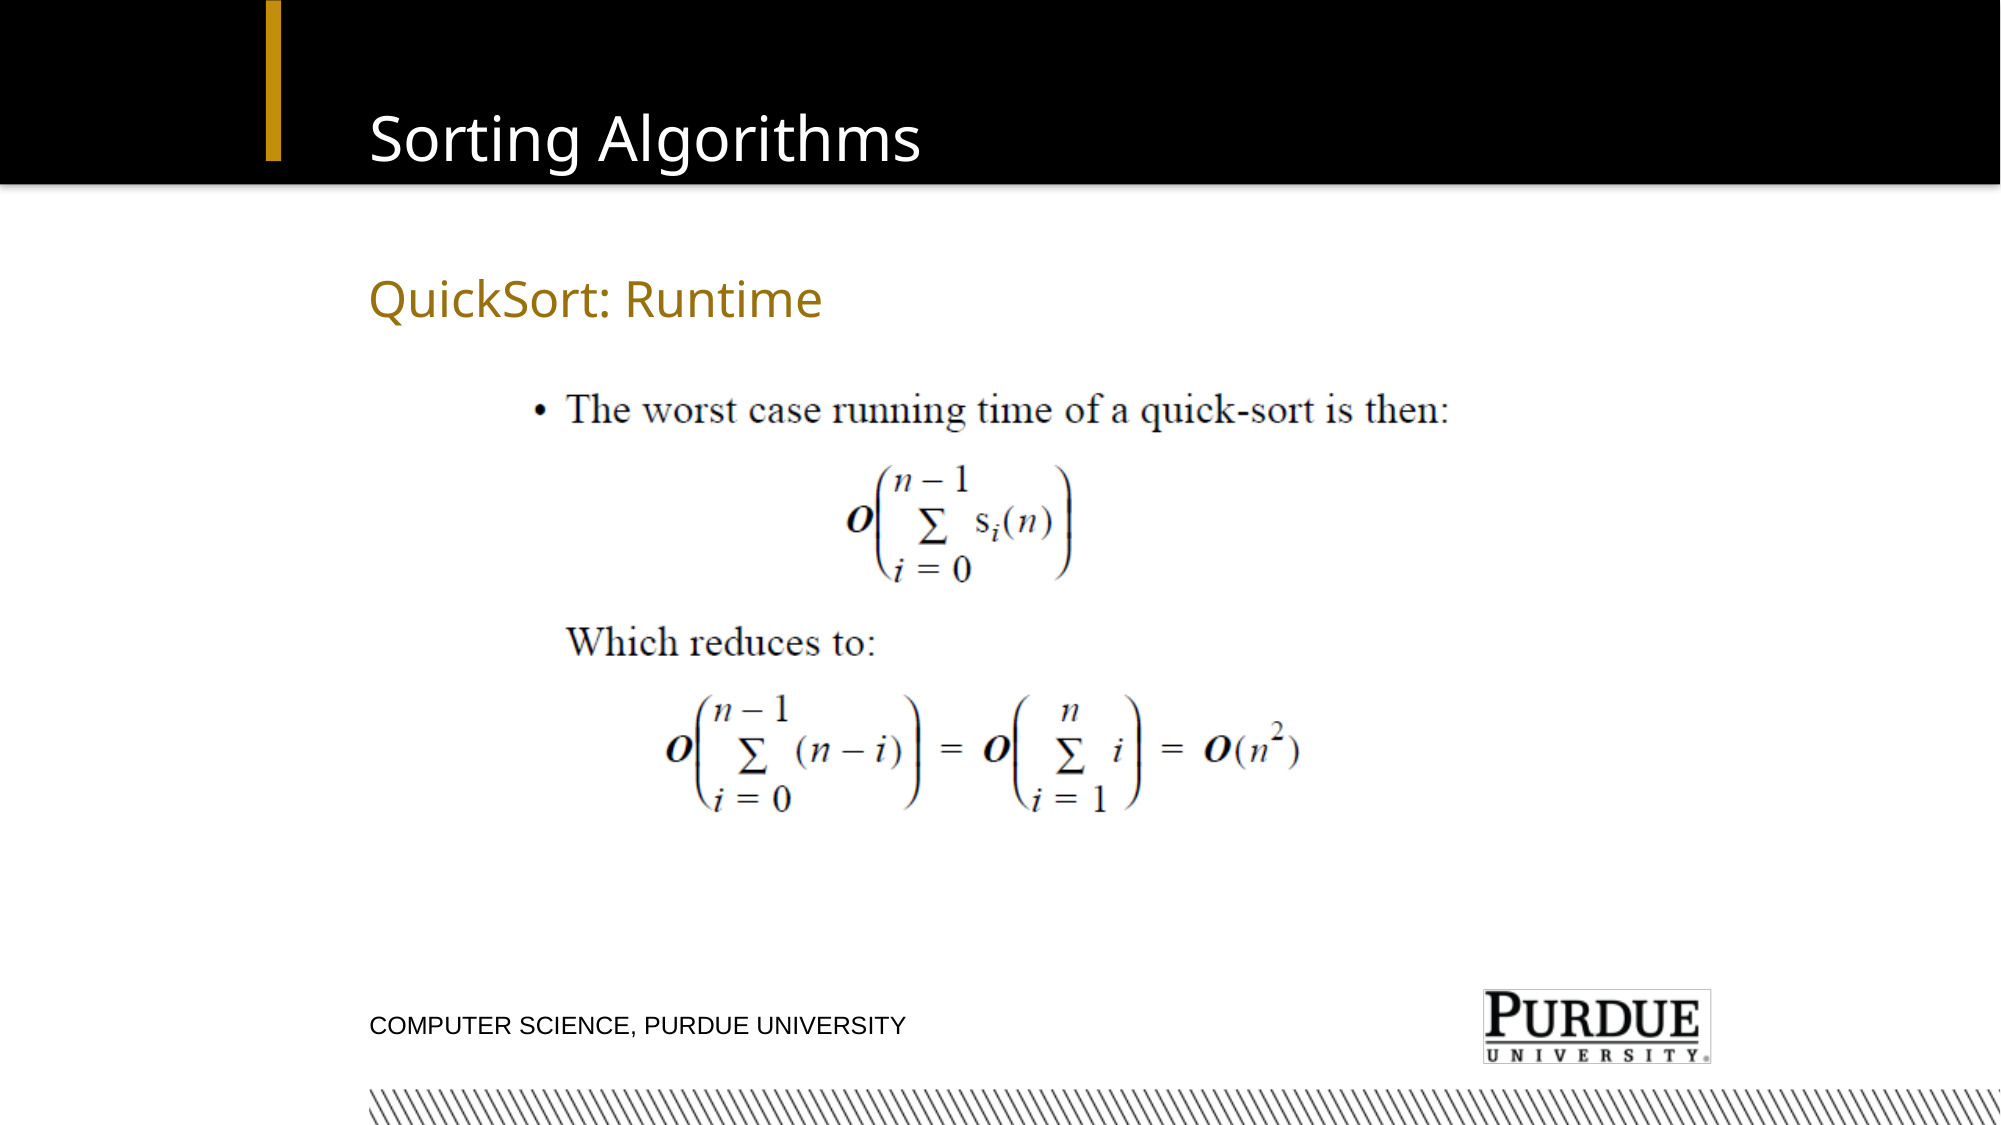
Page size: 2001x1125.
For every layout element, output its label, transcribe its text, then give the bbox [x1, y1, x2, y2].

list Computer Science, Purdue University [369, 1009, 1375, 1047]
list QuickSort: Runtime [368, 267, 1704, 337]
title Sorting Algorithms [369, 98, 1704, 186]
picture [527, 376, 1477, 852]
